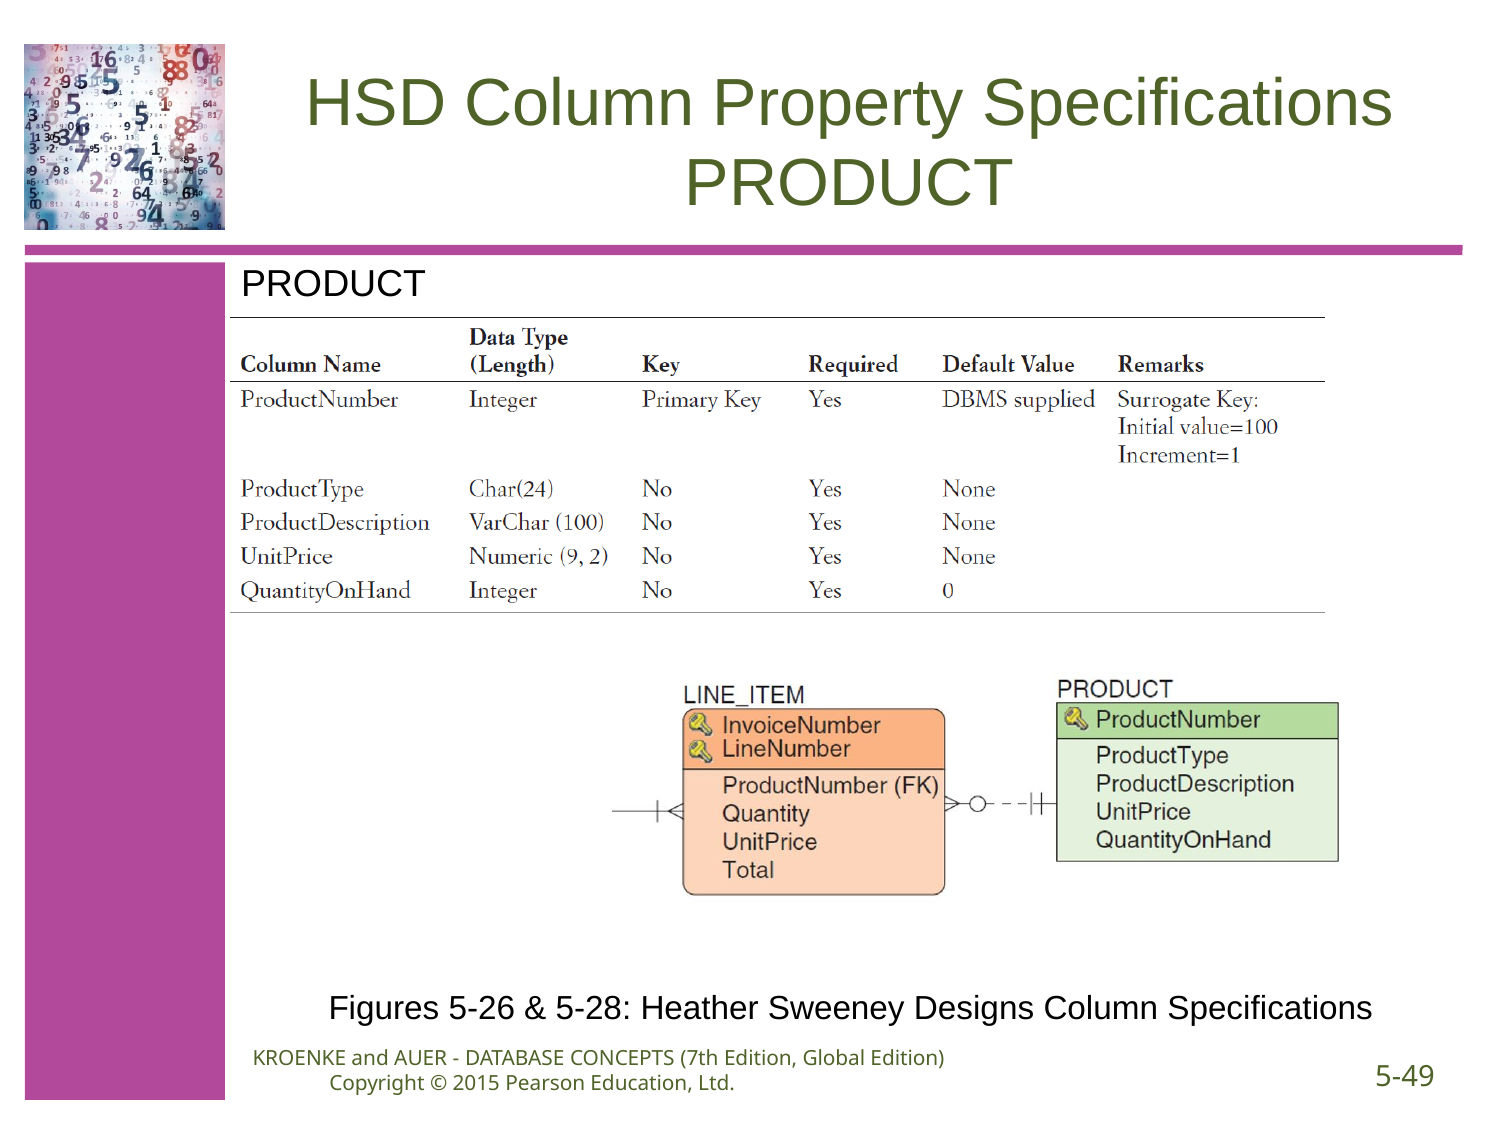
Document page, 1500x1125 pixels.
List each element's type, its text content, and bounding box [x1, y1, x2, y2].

slide_number 5-49 [1287, 1049, 1451, 1103]
text_box PRODUCT [226, 251, 442, 312]
footer KROENKE and AUER - DATABASE CONCEPTS (7th Edition, Global Edition) Copyright © 2015 Pearson Education, Ltd. [237, 1037, 1088, 1104]
picture [612, 672, 1351, 911]
picture [230, 316, 1326, 613]
text_box Figures 5-26 & 5-28: Heather Sweeney Designs Column Specifications [262, 978, 1450, 1034]
title HSD Column Property Specifications PRODUCT [237, 44, 1463, 233]
picture [24, 44, 225, 230]
